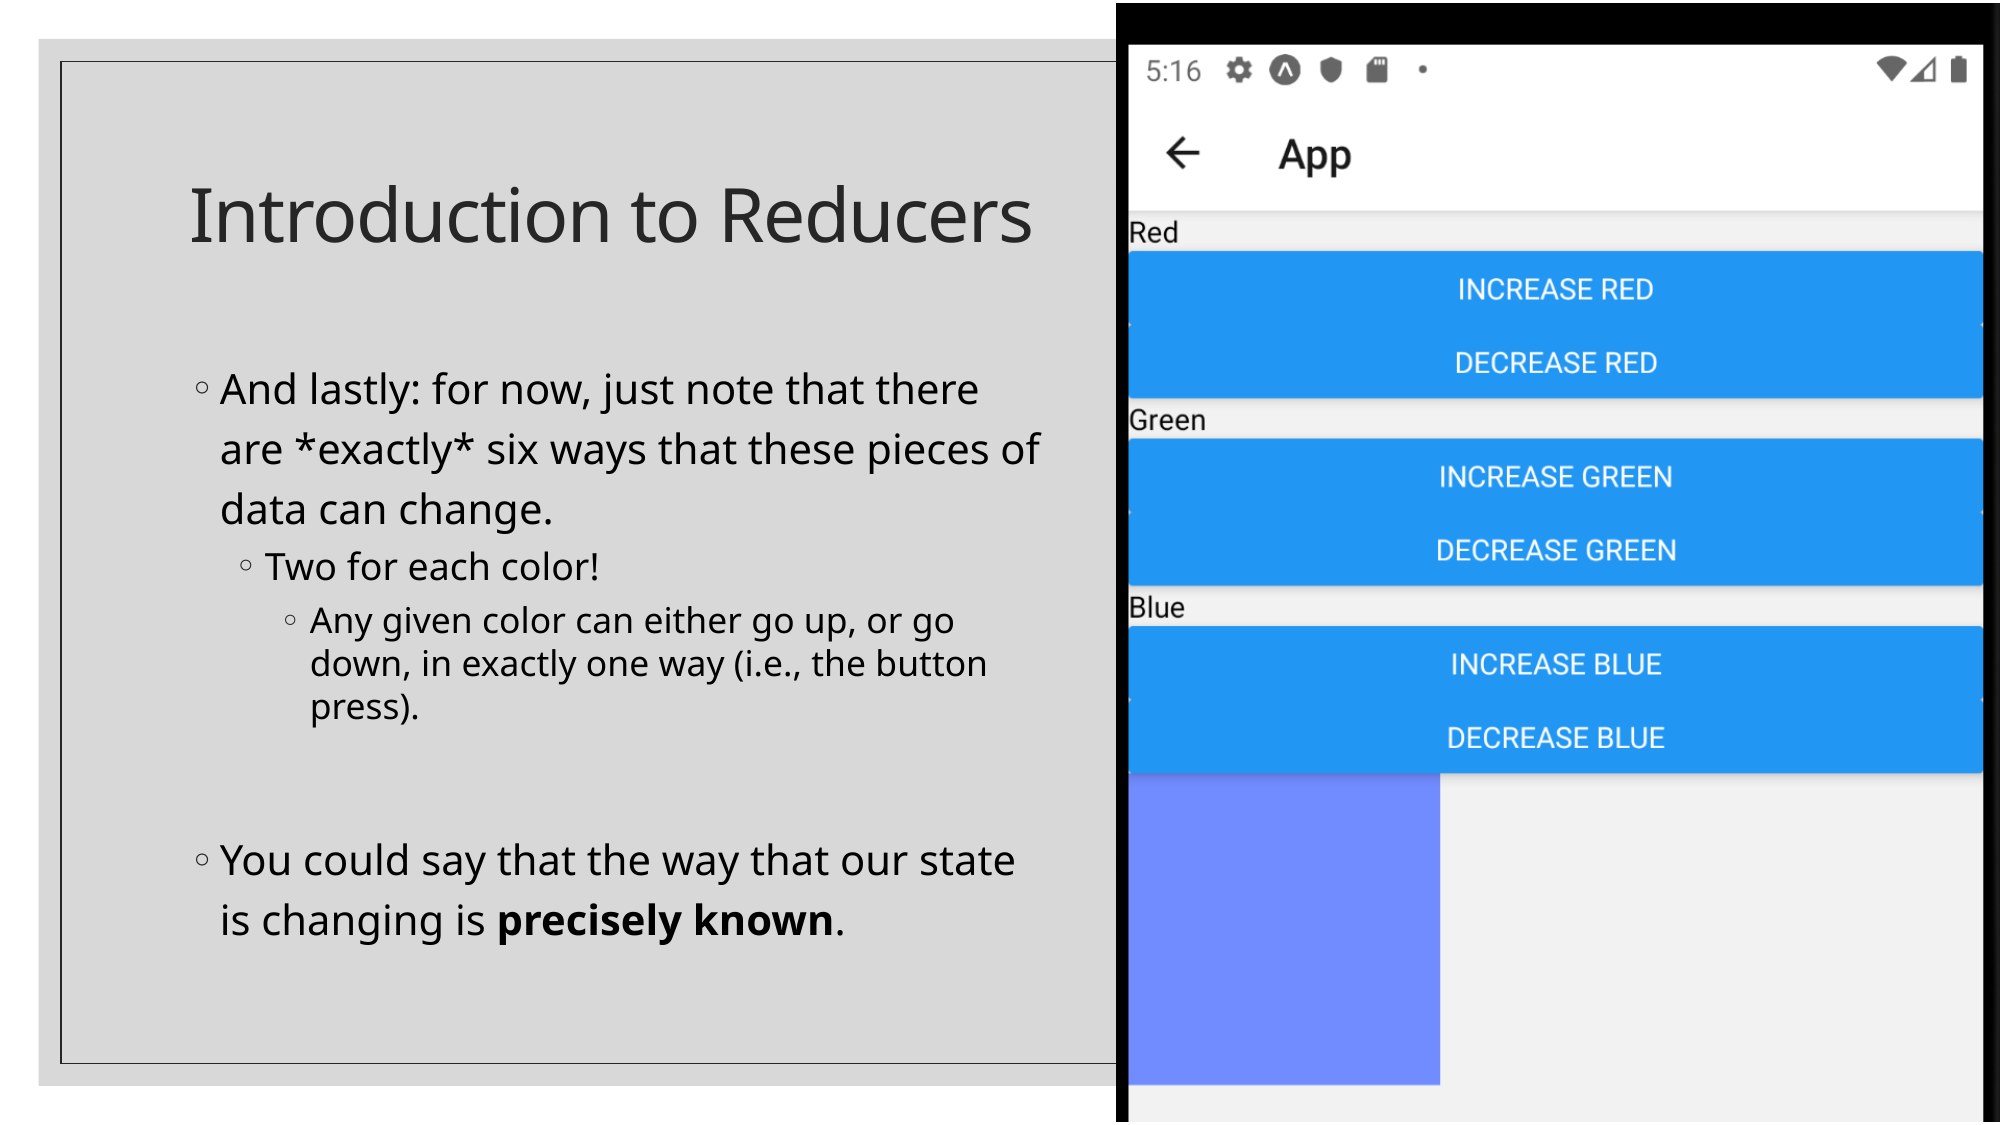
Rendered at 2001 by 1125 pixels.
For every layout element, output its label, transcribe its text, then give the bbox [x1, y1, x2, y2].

picture [1115, 3, 2000, 1122]
title Introduction to Reducers [174, 105, 1110, 331]
list And lastly: for now, just note that there are *exactly* six ways that these pieces of data can change. Two for each color! Any given color can either go up, or go down, in exactly one way (i.e., the button press). You could say that the way that our state is changing is precisely known. [174, 345, 1059, 977]
